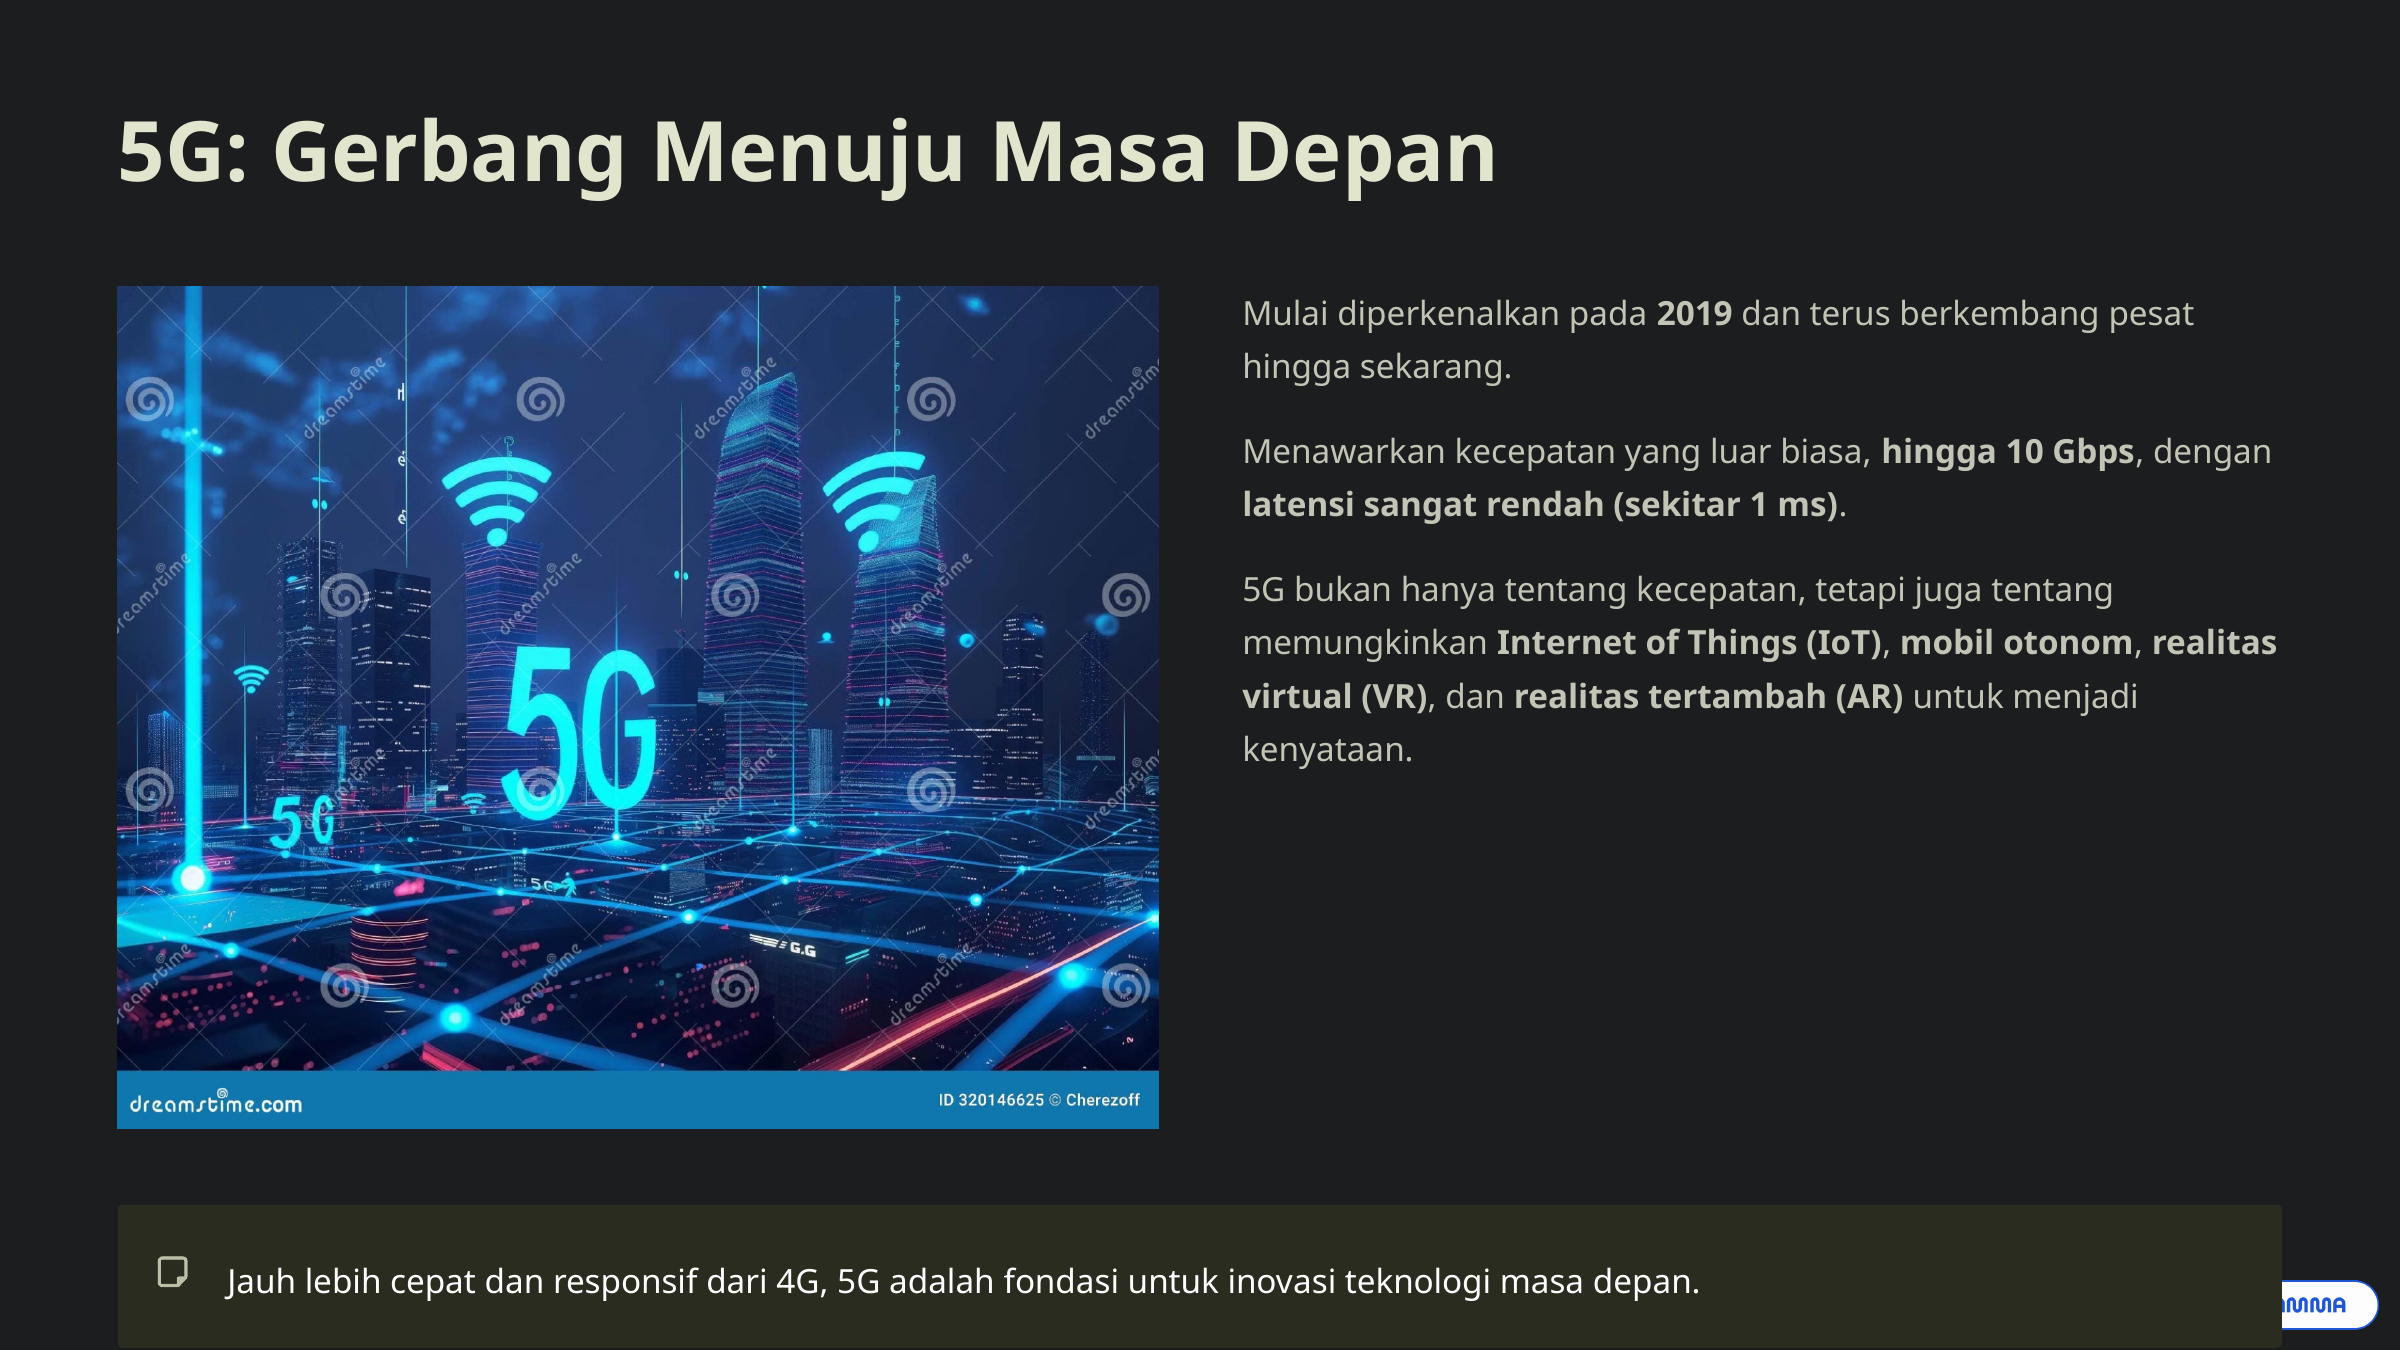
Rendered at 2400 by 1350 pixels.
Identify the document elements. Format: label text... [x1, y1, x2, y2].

picture [188, 914, 198, 925]
text_box 5G: Gerbang Menuju Masa Depan [117, 92, 1415, 198]
picture [2282, 1271, 2389, 1339]
picture [151, 1254, 194, 1289]
text_box 5G bukan hanya tentang kecepatan, tetapi juga tentang memungkinkan Internet of Things (IoT), mobil otonom, realitas virtual (VR), dan realitas tertambah (AR) untuk menjadi kenyataan. [1242, 555, 2284, 771]
text_box Mulai diperkenalkan pada 2019 dan terus berkembang pesat hingga sekarang. [1242, 278, 2284, 387]
picture [224, 944, 237, 957]
picture [117, 286, 1159, 1129]
text_box Menawarkan kecepatan yang luar biasa, hingga 10 Gbps, dengan latensi sangat rendah (sekitar 1 ms). [1242, 417, 2284, 525]
picture [202, 923, 213, 930]
text_box Jauh lebih cepat dan responsif dari 4G, 5G adalah fondasi untuk inovasi teknologi masa depan. [227, 1246, 2249, 1301]
text_box [117, 1204, 2282, 1348]
picture [228, 910, 235, 921]
